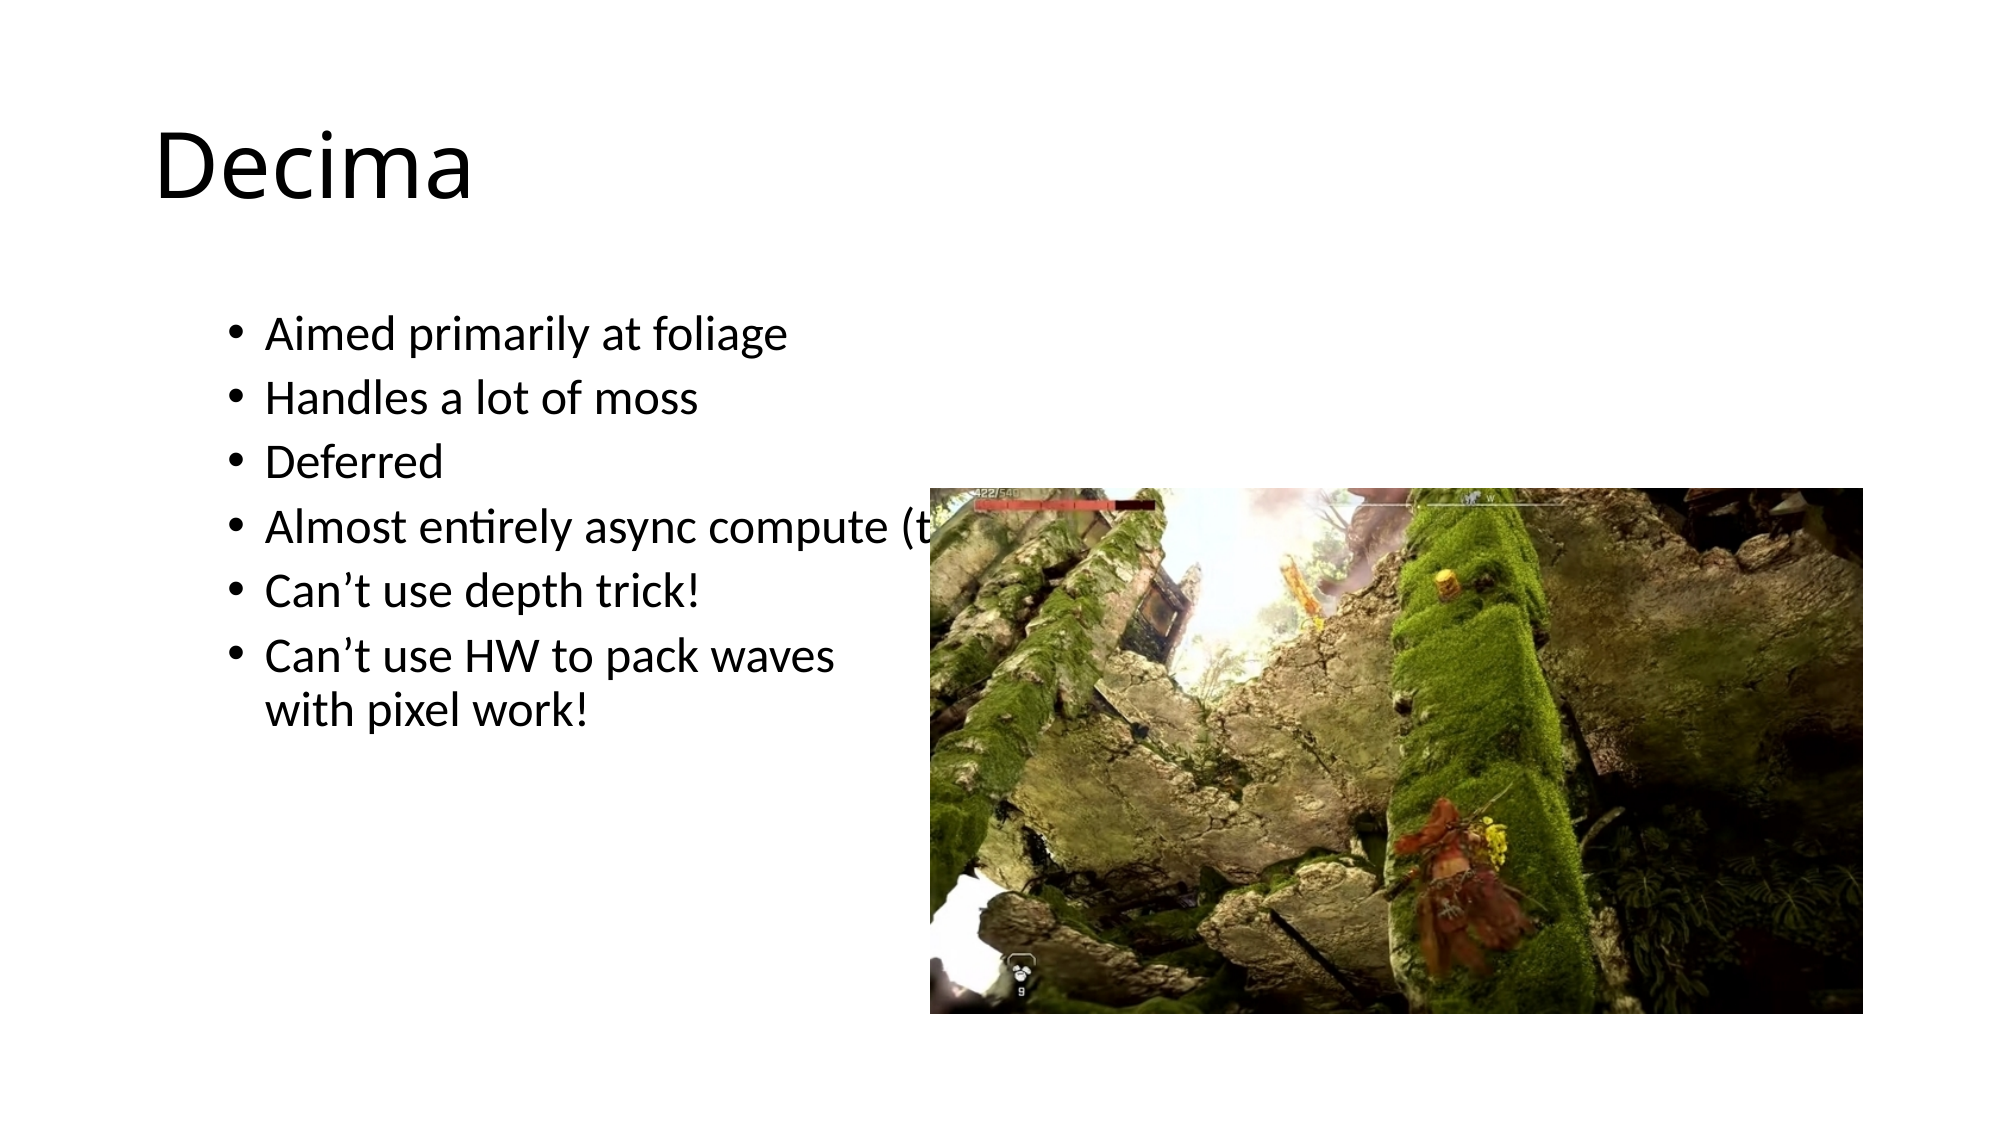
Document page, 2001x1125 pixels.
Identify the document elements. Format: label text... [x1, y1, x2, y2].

list Aimed primarily at foliage Handles a lot of moss Deferred Almost entirely async compute (to overlap with shadow calculations) Can’t use depth trick! Can’t use HW to pack waves with pixel work! [137, 299, 1863, 1014]
title Decima [137, 59, 1863, 278]
picture [930, 488, 1863, 1014]
